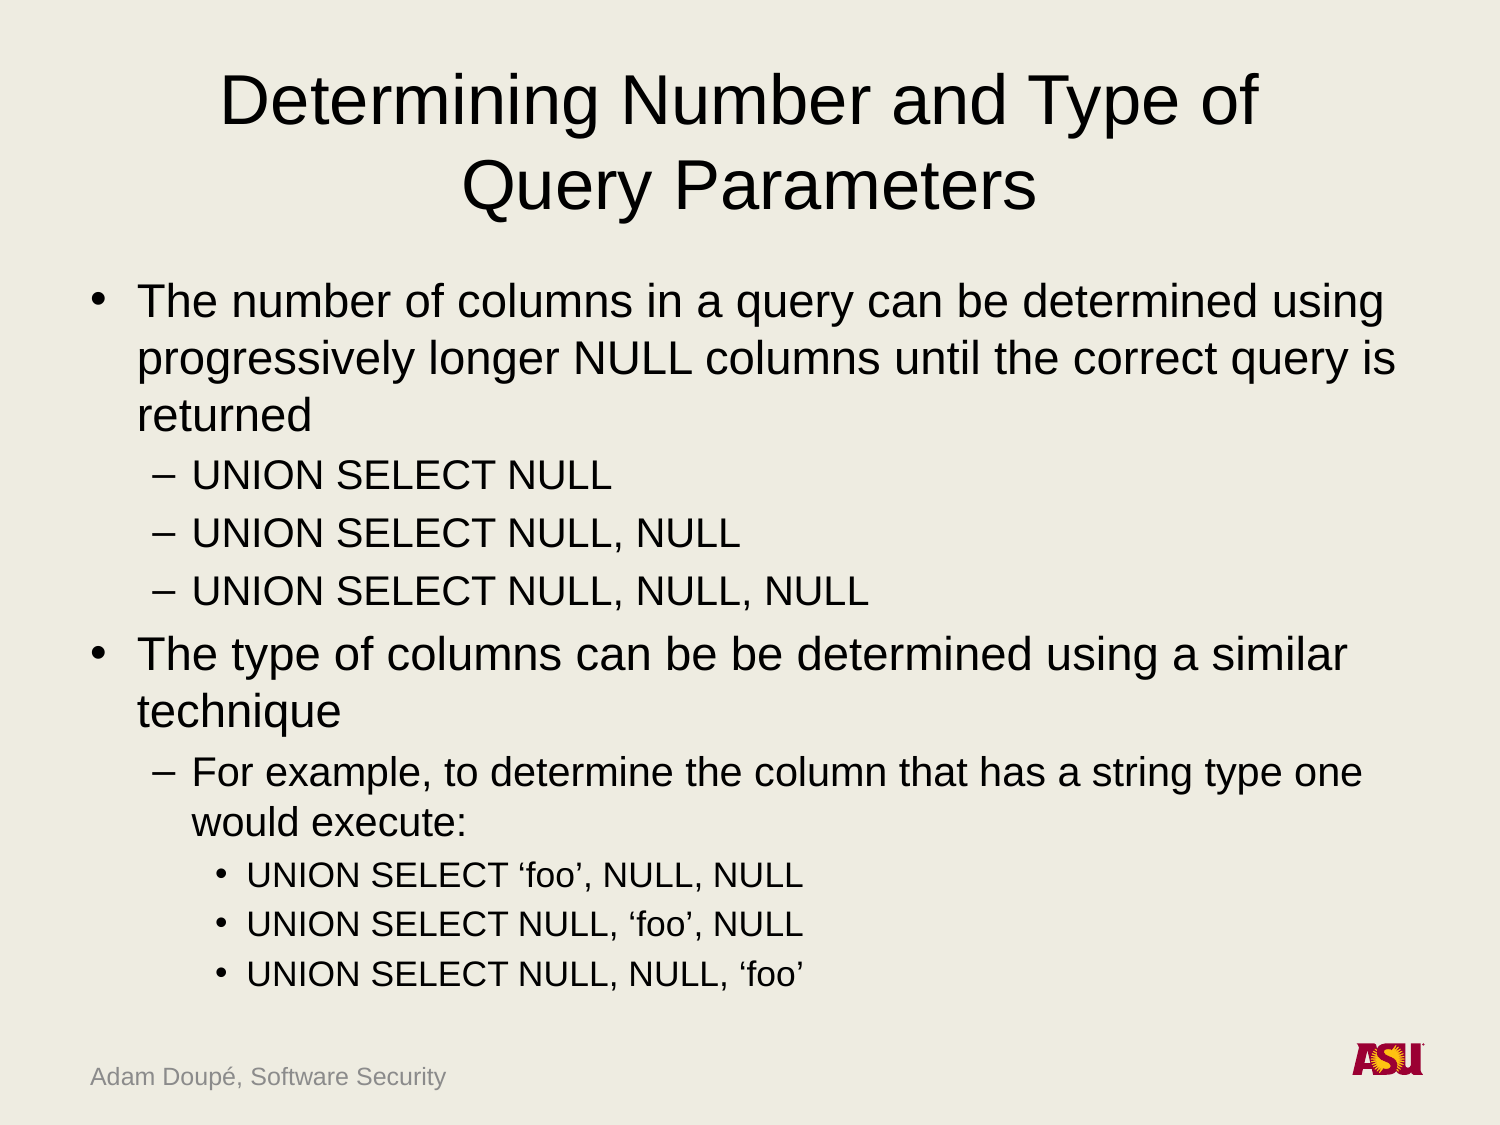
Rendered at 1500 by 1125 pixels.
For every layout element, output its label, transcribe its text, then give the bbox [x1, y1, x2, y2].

title Determining Number and Type of Query Parameters [75, 45, 1425, 233]
list The number of columns in a query can be determined using progressively longer NULL columns until the correct query is returned UNION SELECT NULL UNION SELECT NULL, NULL UNION SELECT NULL, NULL, NULL The type of columns can be be determined using a similar technique For example, to determine the column that has a string type one would execute: UNION SELECT ‘foo’, NULL, NULL UNION SELECT NULL, ‘foo’, NULL UNION SELECT NULL, NULL, ‘foo’ [75, 262, 1425, 1005]
